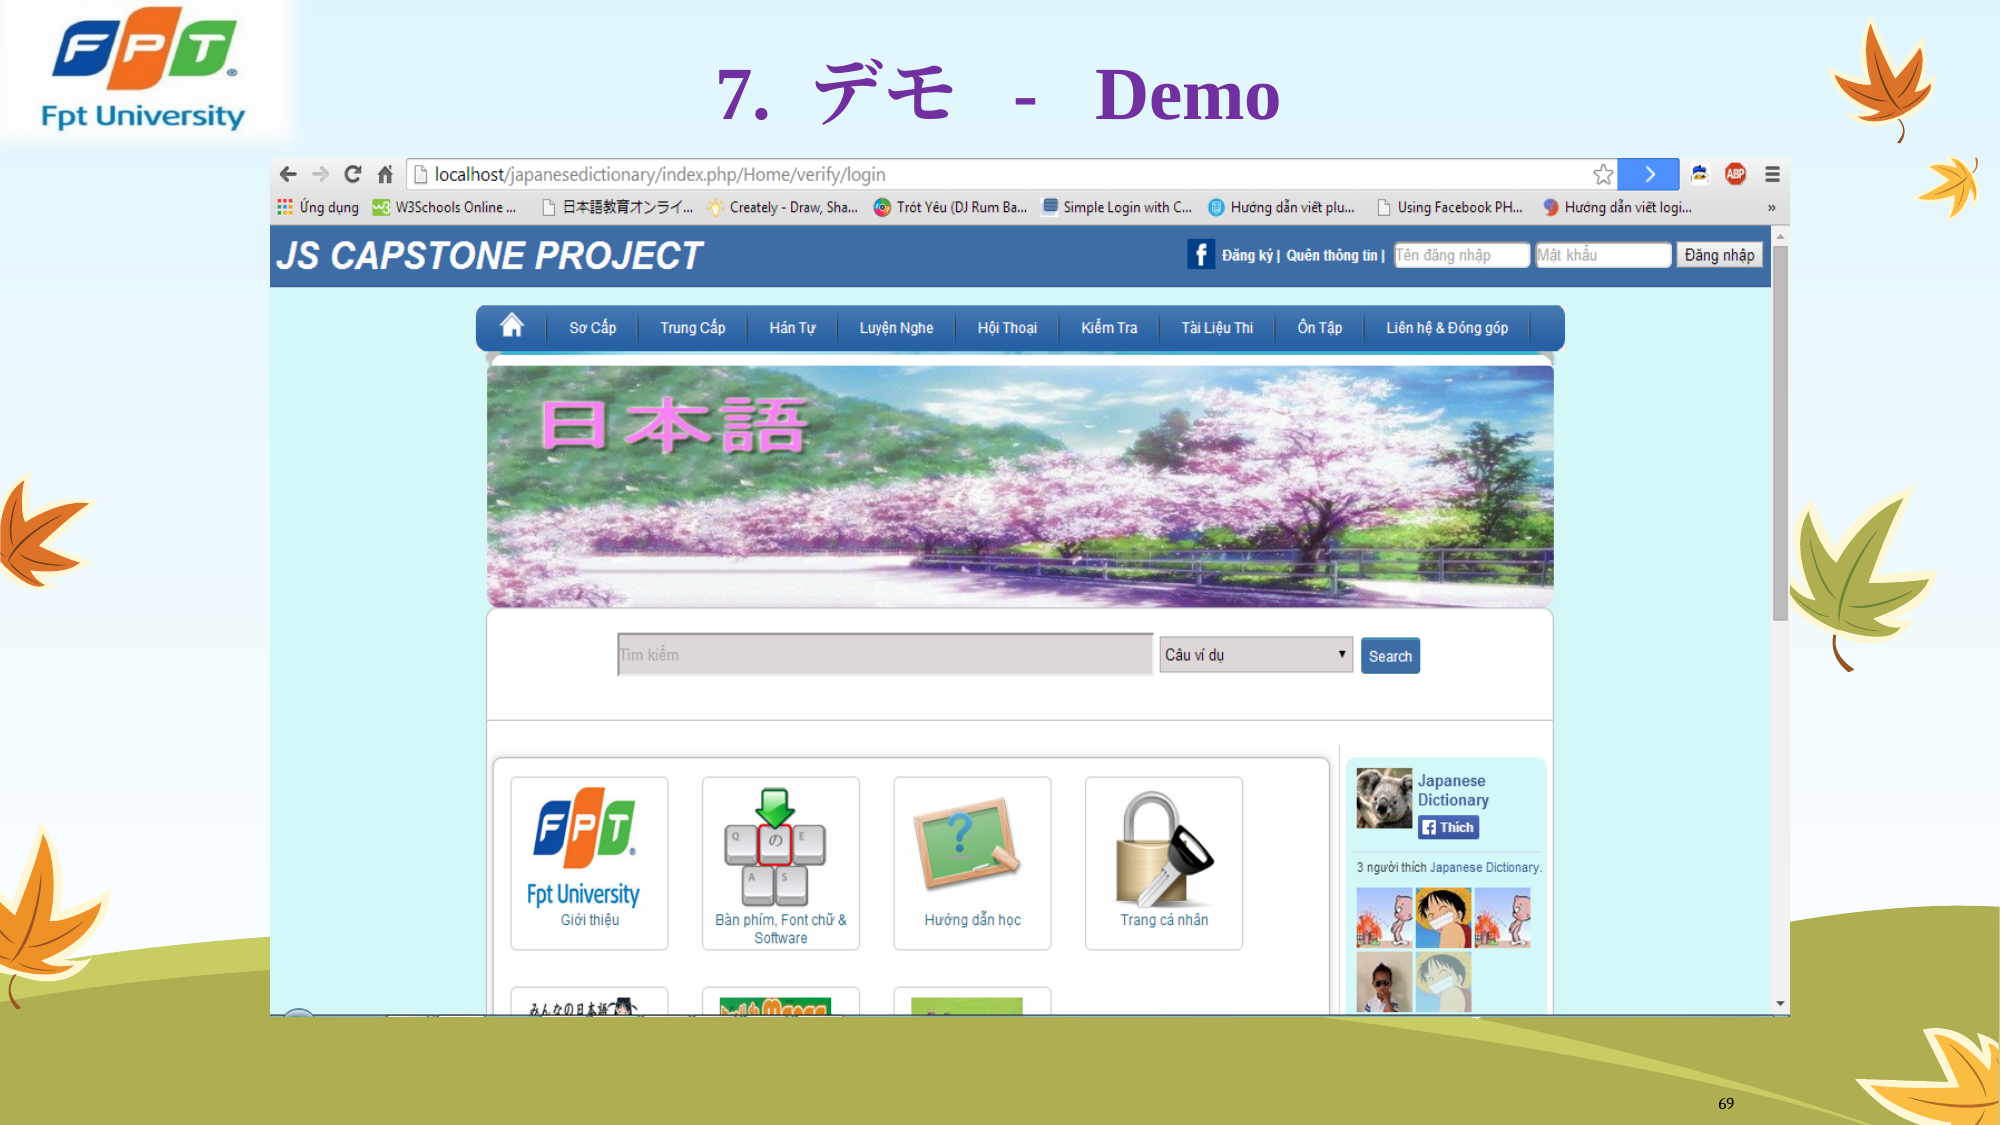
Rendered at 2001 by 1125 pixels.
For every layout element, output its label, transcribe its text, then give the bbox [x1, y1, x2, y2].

slide_number 69 [1644, 1083, 1750, 1122]
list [270, 158, 1790, 1017]
title 7. デモ - Demo [312, 12, 1749, 144]
picture [0, 0, 312, 159]
